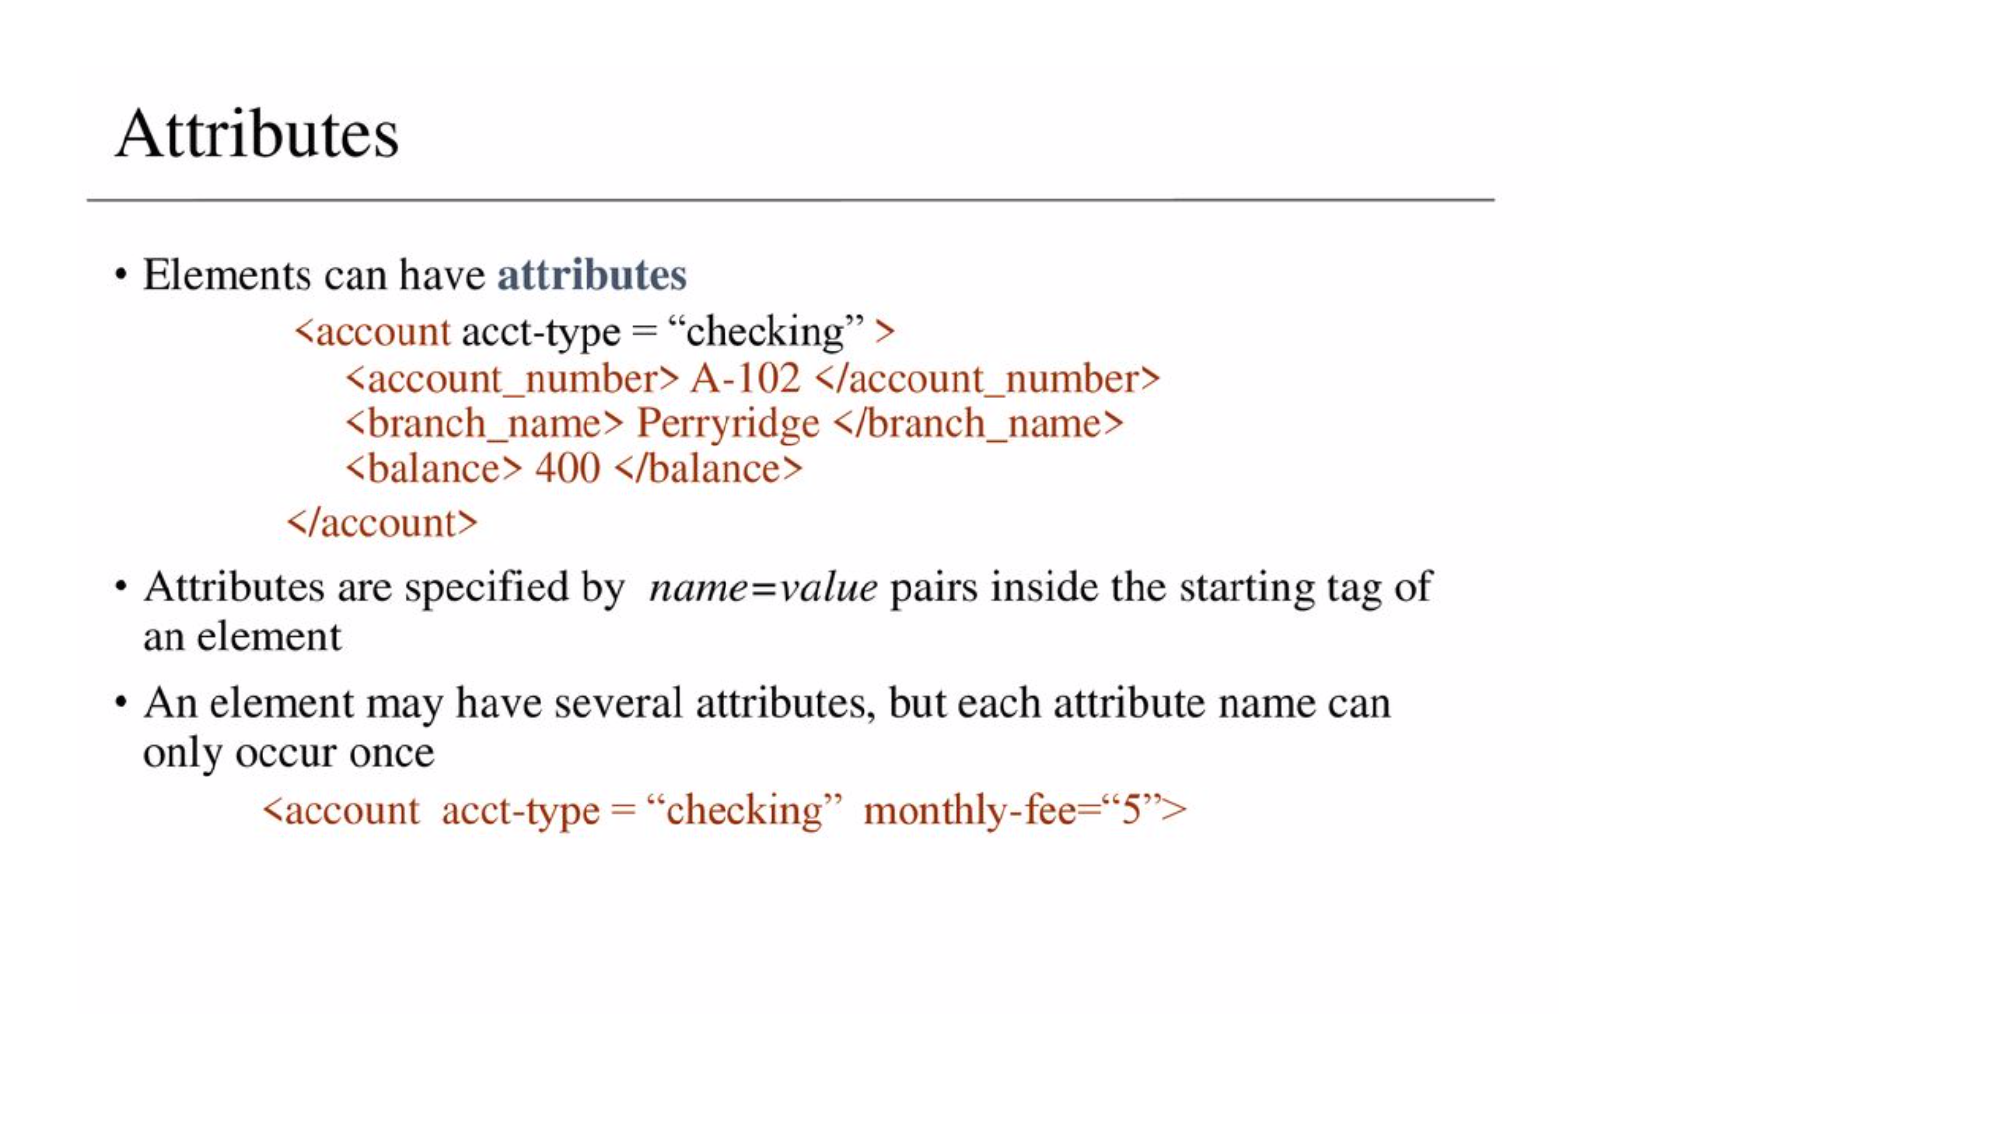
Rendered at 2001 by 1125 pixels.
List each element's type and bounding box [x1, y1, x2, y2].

list [77, 66, 1559, 1014]
